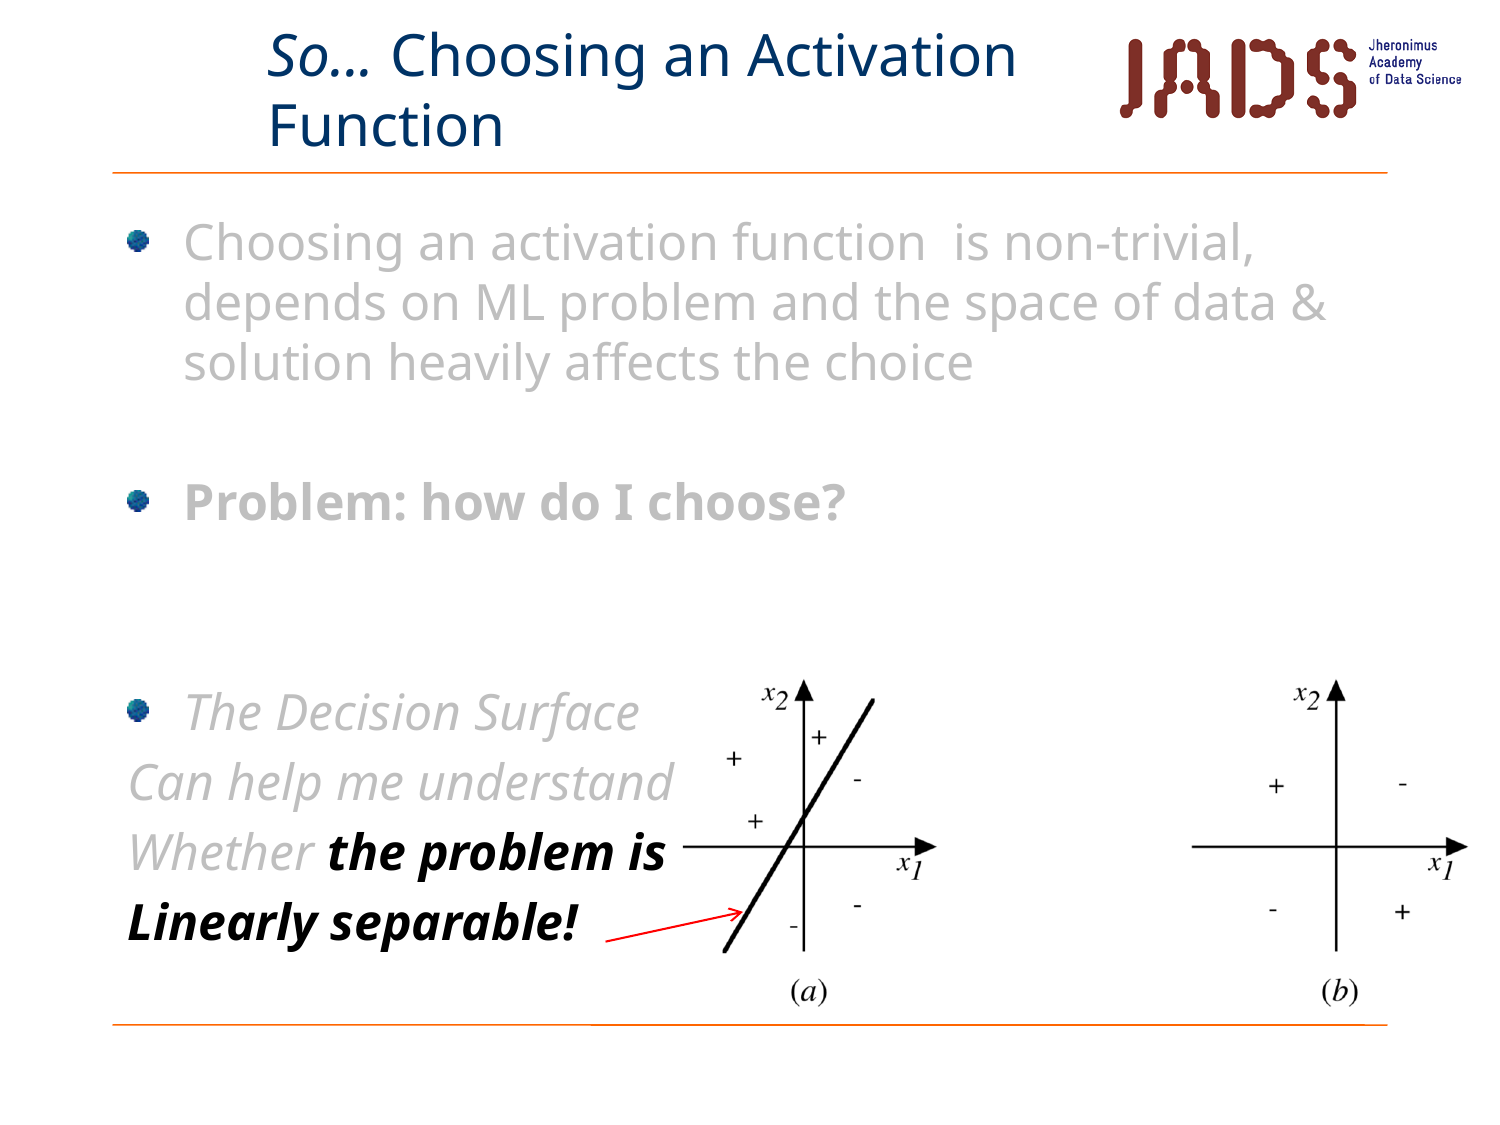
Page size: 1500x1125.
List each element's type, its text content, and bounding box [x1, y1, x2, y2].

picture [127, 699, 149, 722]
picture [682, 674, 1476, 1016]
picture [127, 490, 149, 512]
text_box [605, 911, 744, 942]
title So... Choosing an Activation Function [252, 19, 1185, 157]
picture [127, 230, 149, 252]
picture [1080, 0, 1500, 157]
list Choosing an activation function is non-trivial, depends on ML problem and the space of data & solution heavily affects the choice Problem: how do I choose? The Decision Surface Can help me understand Whether the problem is Linearly separable! [112, 203, 1388, 988]
